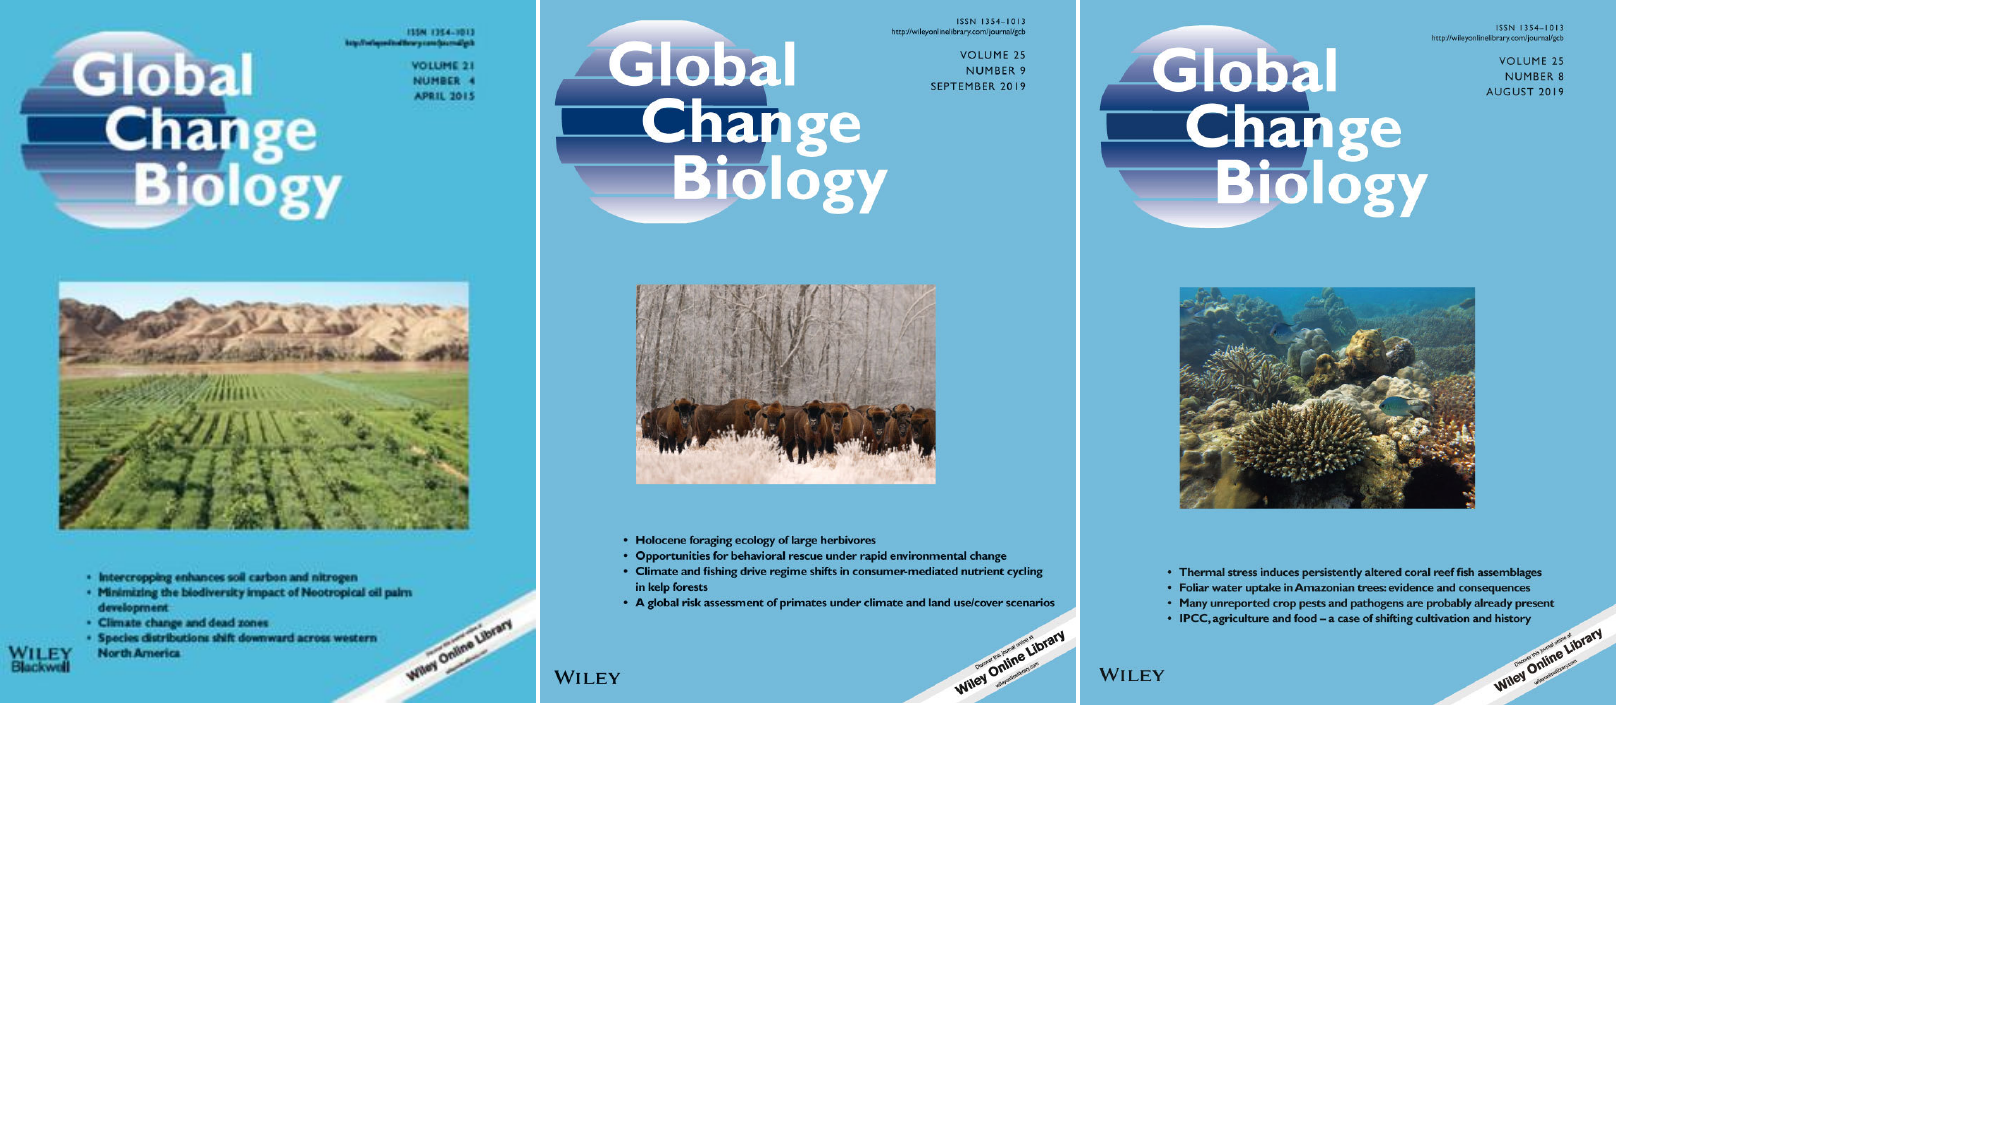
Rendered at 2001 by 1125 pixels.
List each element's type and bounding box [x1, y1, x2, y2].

picture [0, 0, 536, 704]
picture [1079, 0, 1616, 705]
picture [540, 0, 1076, 704]
